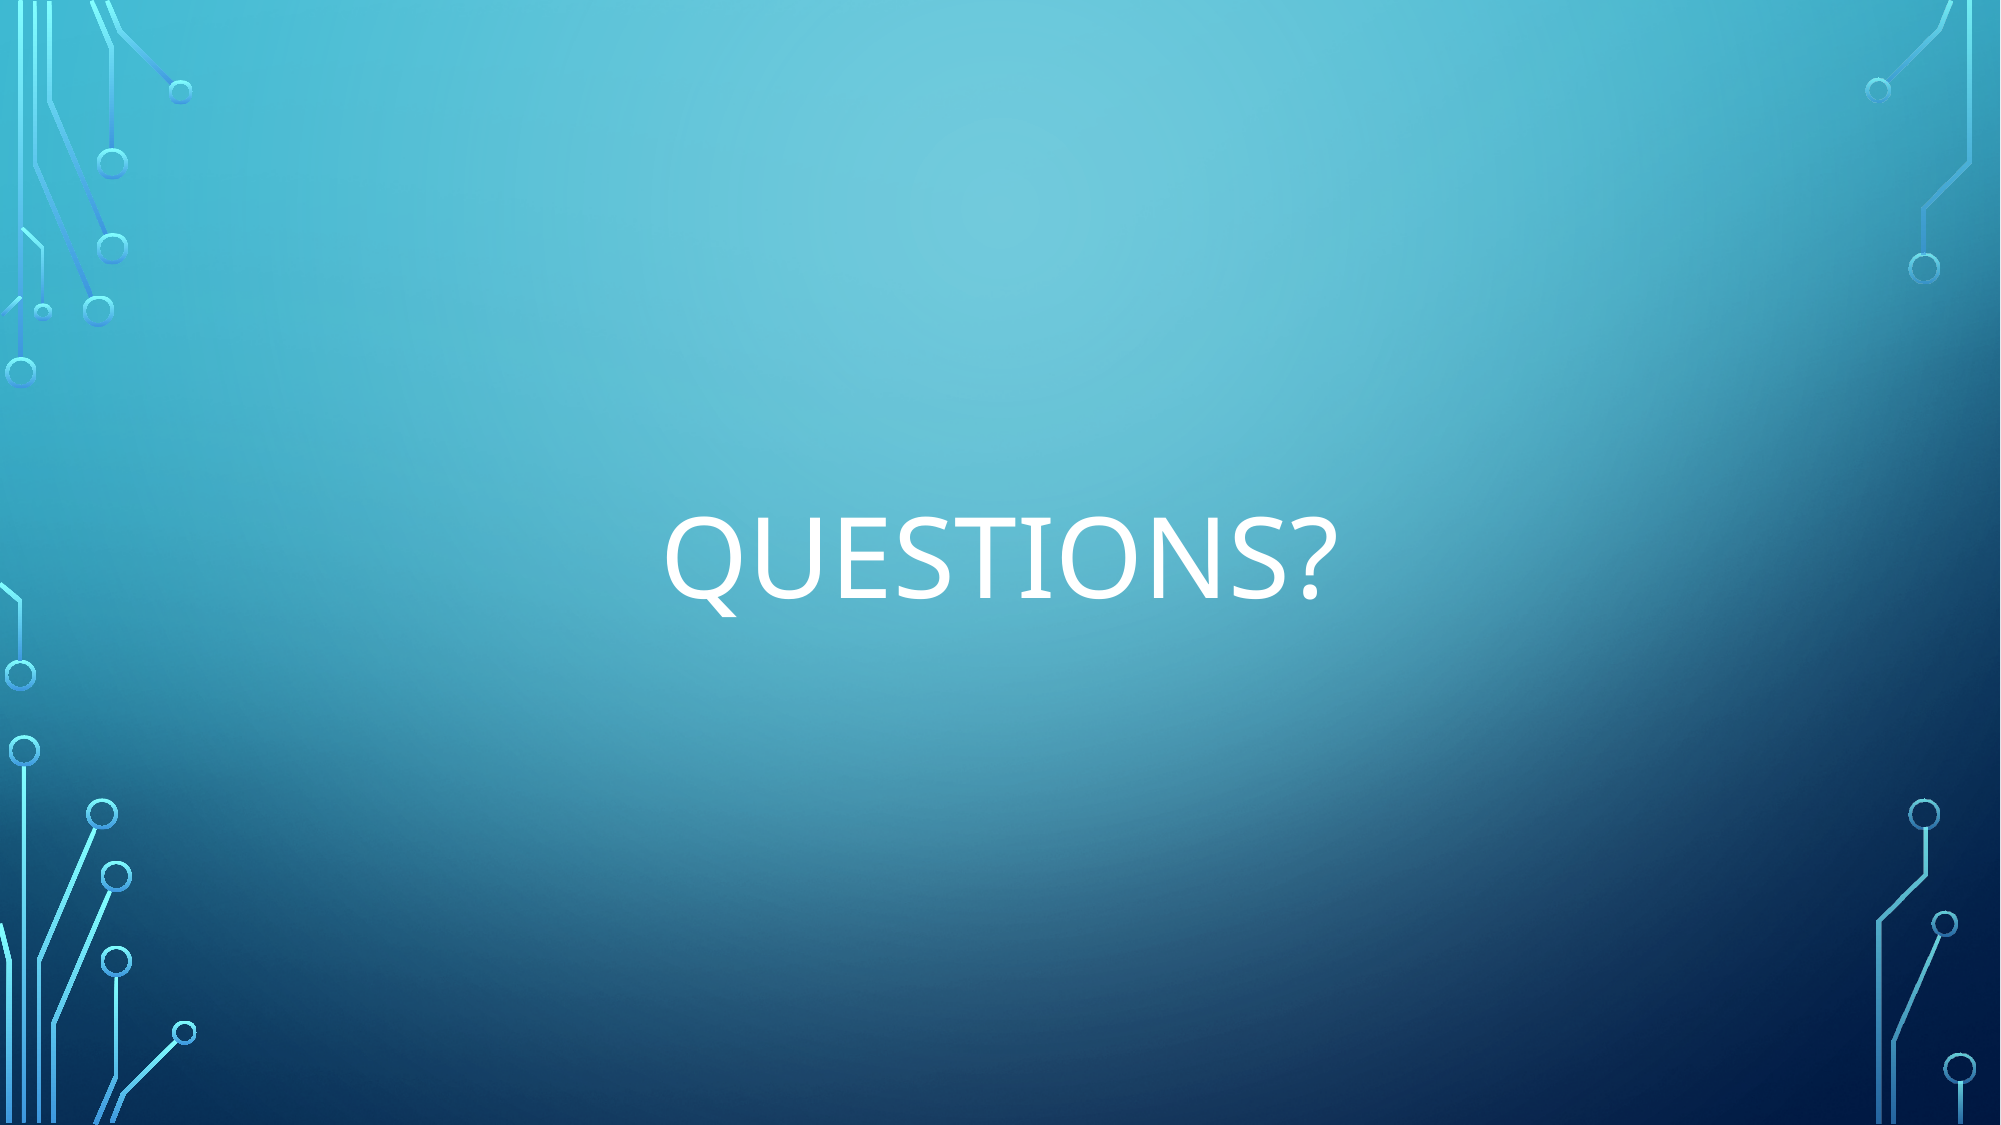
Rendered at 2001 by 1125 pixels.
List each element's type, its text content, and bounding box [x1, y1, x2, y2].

title Questions? [187, 441, 1813, 684]
